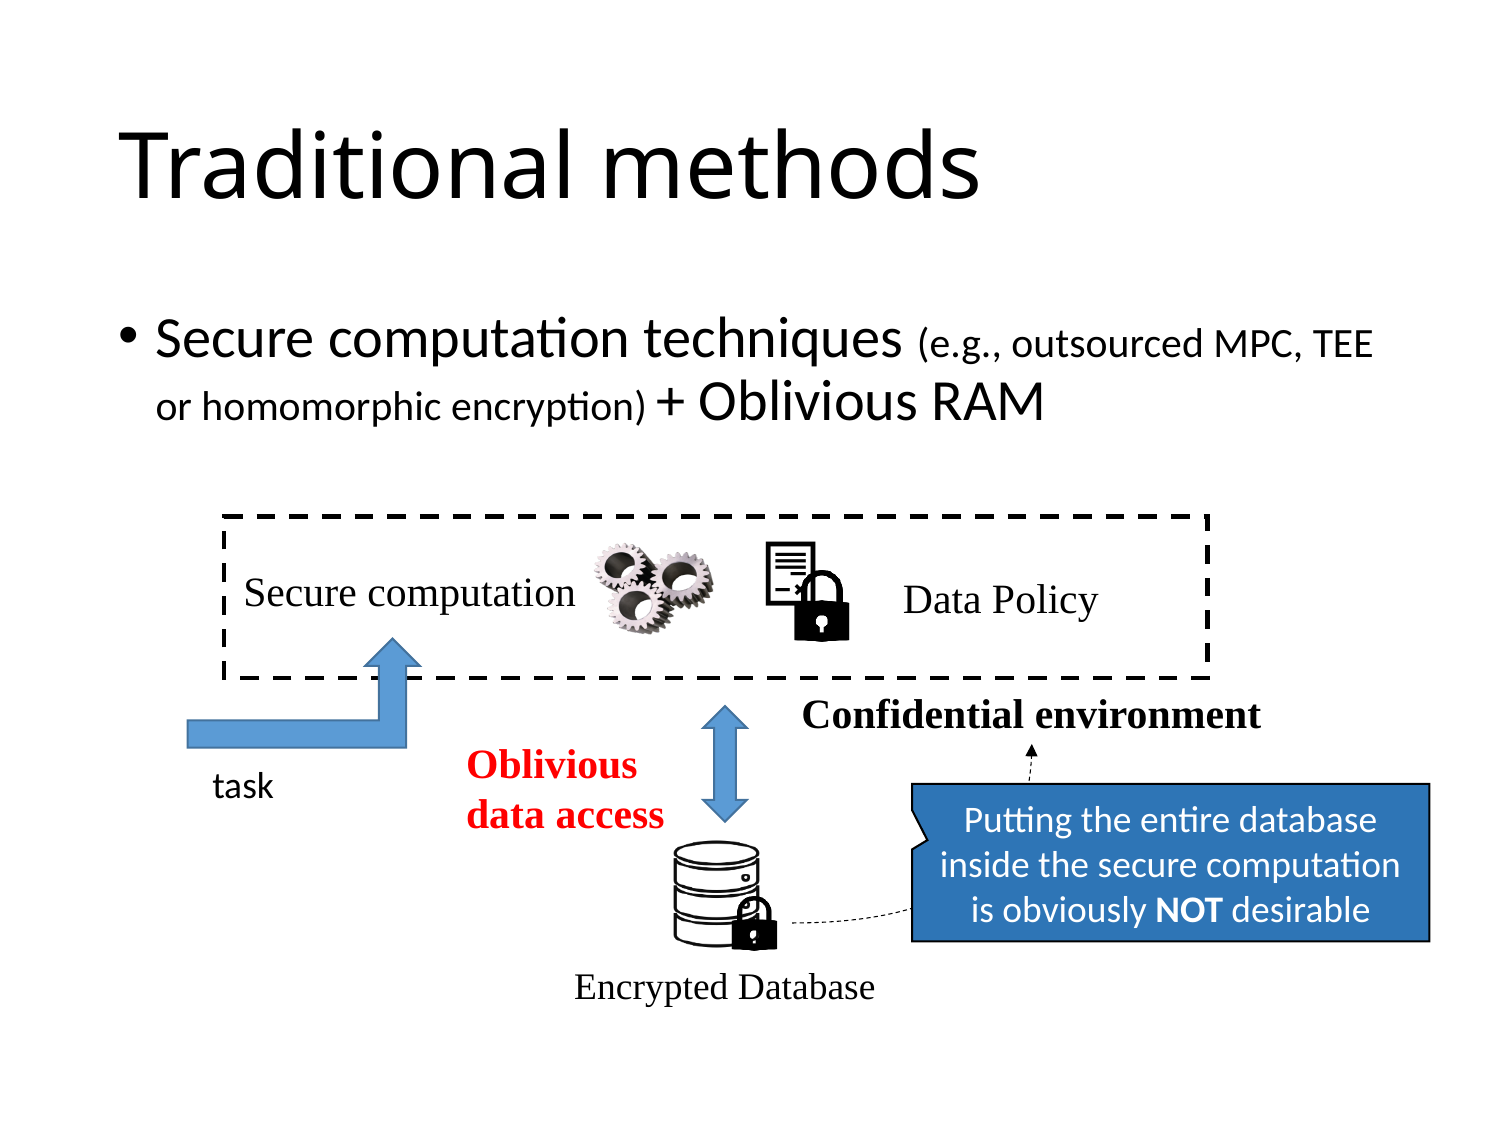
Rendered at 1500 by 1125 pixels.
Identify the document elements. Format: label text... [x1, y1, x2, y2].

text_box Secure computation [228, 557, 591, 623]
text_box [792, 744, 1032, 923]
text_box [645, 828, 793, 959]
text_box Confidential environment [786, 679, 1277, 744]
title Traditional methods [103, 59, 1397, 278]
text_box [223, 516, 1209, 679]
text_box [752, 535, 869, 653]
text_box Putting the entire database inside the secure computation is obviously NOT desirable [911, 782, 1431, 943]
picture [591, 541, 716, 636]
text_box Oblivious data access [451, 729, 716, 845]
text_box Encrypted Database [559, 954, 891, 1015]
list Secure computation techniques (e.g., outsourced MPC, TEE or homomorphic encryption) + Oblivious RAM [103, 299, 1397, 1014]
text_box [700, 704, 750, 824]
text_box [186, 637, 423, 749]
